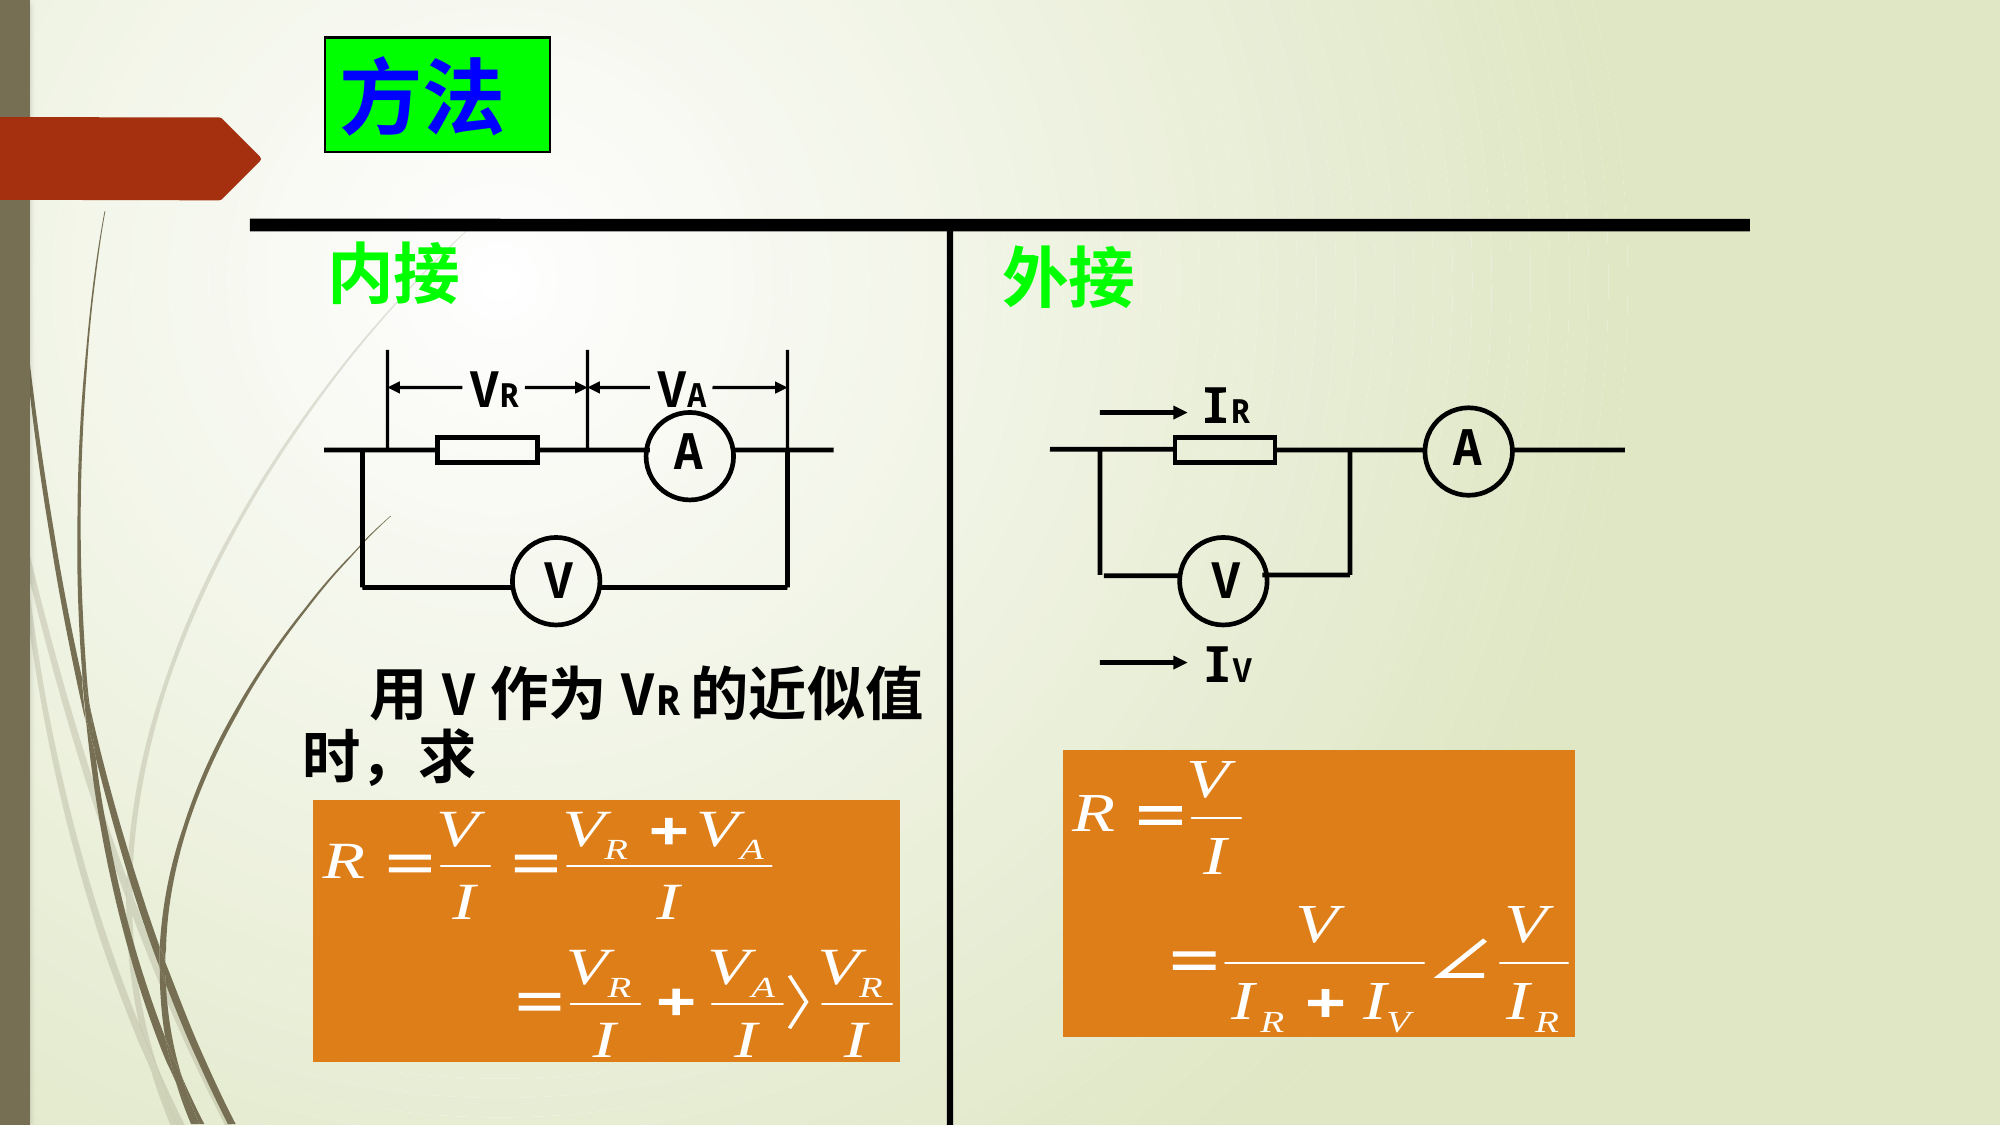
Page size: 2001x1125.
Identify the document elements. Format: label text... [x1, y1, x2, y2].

text_box 内接 [312, 226, 588, 320]
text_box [1049, 366, 1626, 701]
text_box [312, 799, 901, 1063]
text_box 用V作为VR的近似值 时，求 [287, 649, 950, 863]
text_box 方法 [324, 37, 550, 153]
text_box 外接 [987, 228, 1238, 324]
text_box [1062, 749, 1576, 1038]
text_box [323, 349, 834, 626]
